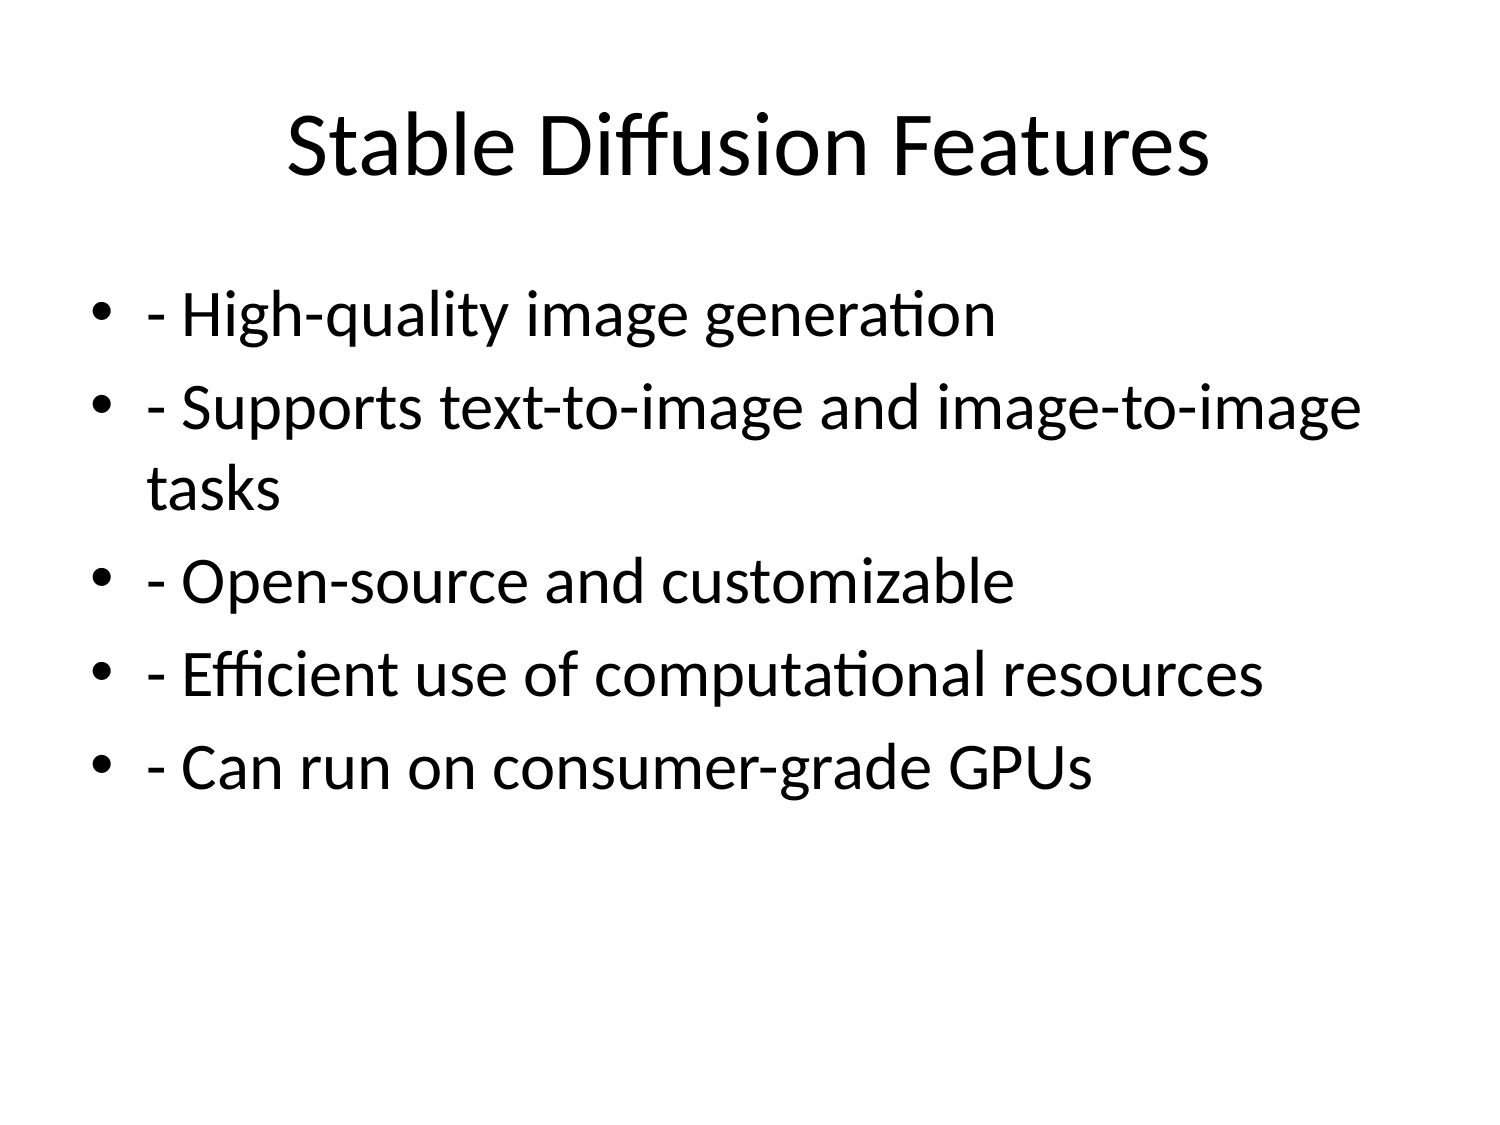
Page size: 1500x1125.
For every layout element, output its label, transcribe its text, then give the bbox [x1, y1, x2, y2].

list - High-quality image generation - Supports text-to-image and image-to-image tasks - Open-source and customizable - Efficient use of computational resources - Can run on consumer-grade GPUs [75, 262, 1425, 1005]
title Stable Diffusion Features [75, 45, 1425, 233]
